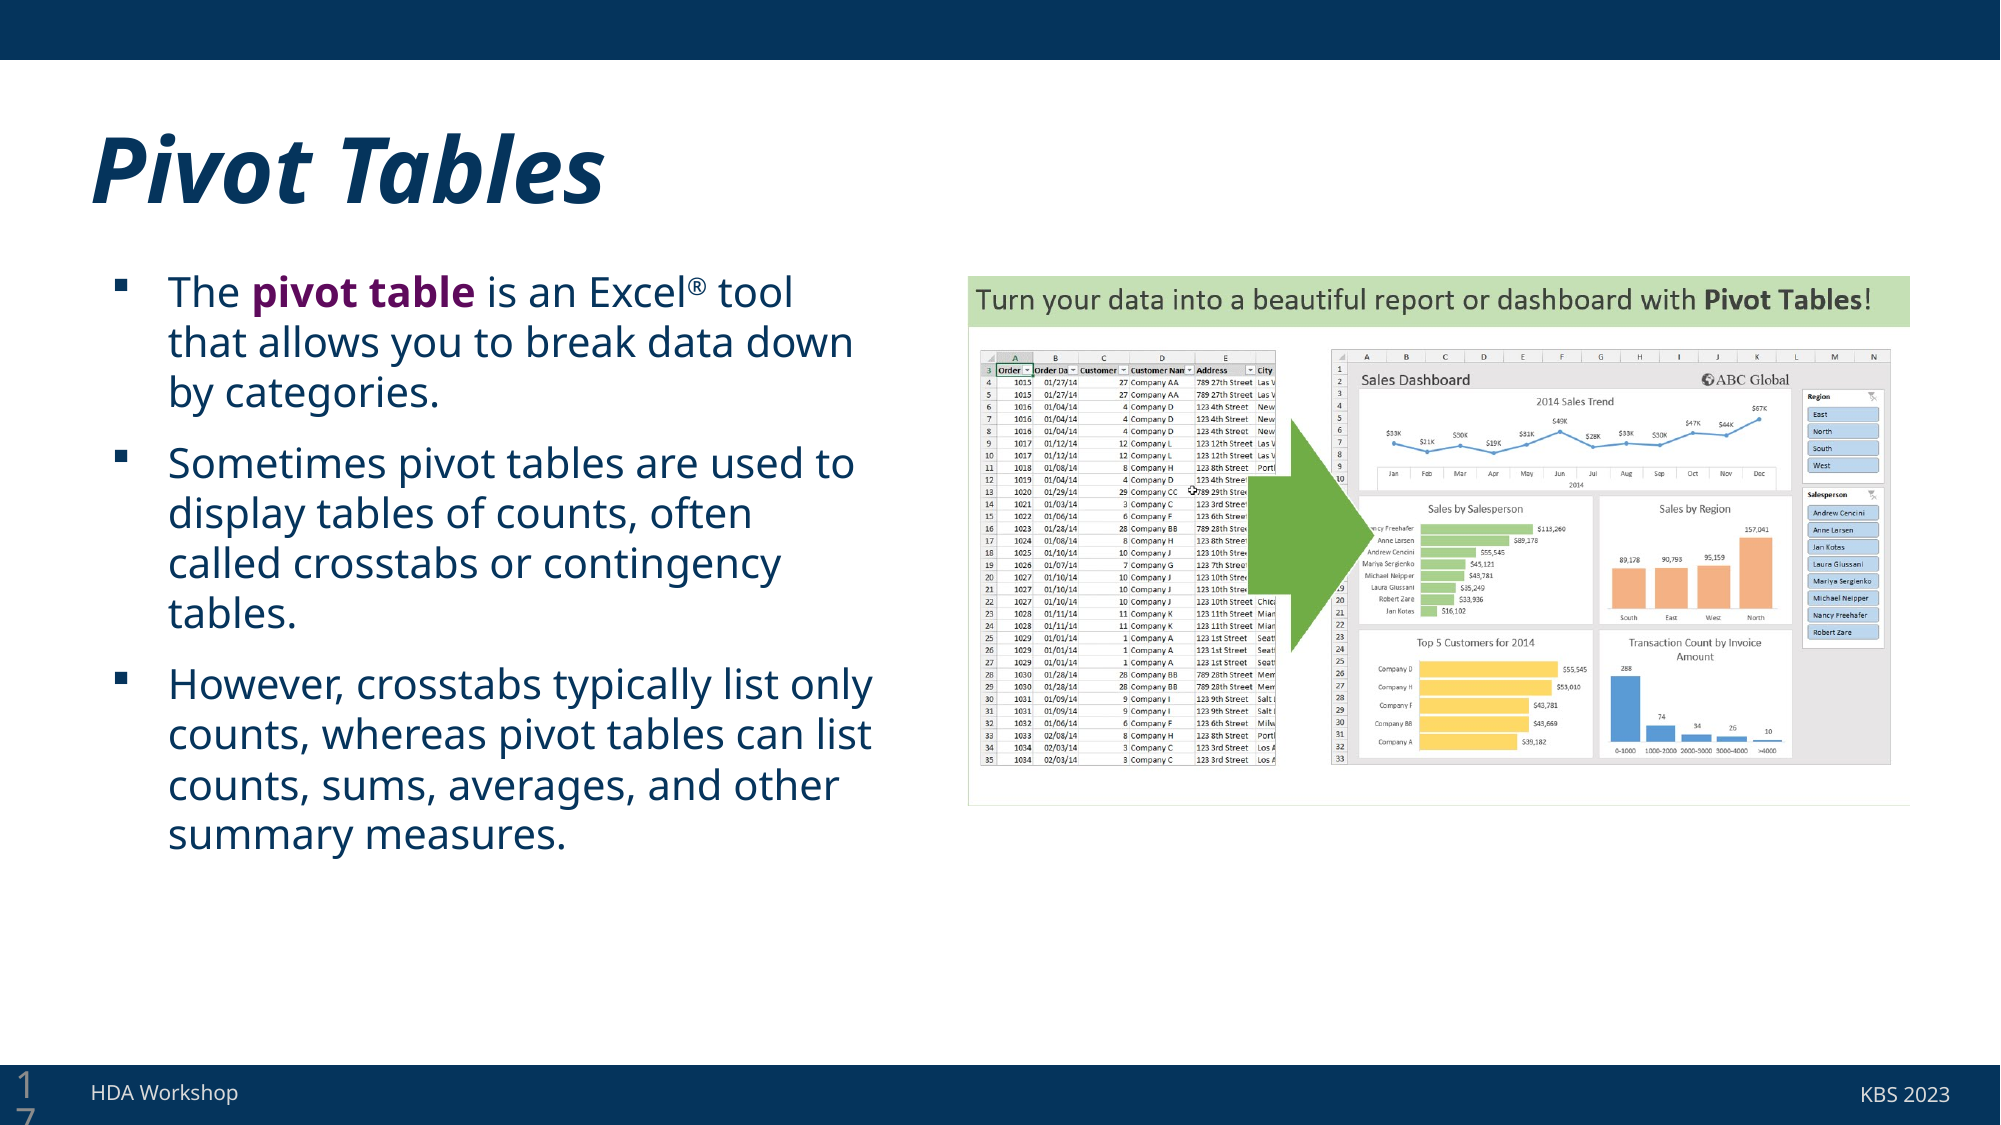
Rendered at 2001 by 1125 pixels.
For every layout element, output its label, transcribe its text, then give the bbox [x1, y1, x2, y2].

text_box KBS 2023 [1644, 1077, 1966, 1115]
text_box HDA Workshop [75, 1075, 397, 1113]
list The pivot table is an Excel® tool that allows you to break data down by categories. Sometimes pivot tables are used to display tables of counts, often called crosstabs or contingency tables. However, crosstabs typically list only counts, whereas pivot tables can list counts, sums, averages, and other summary measures. [96, 258, 891, 1020]
title Pivot Tables [75, 90, 1760, 258]
slide_number 17 [0, 1066, 41, 1107]
picture [967, 276, 1910, 807]
